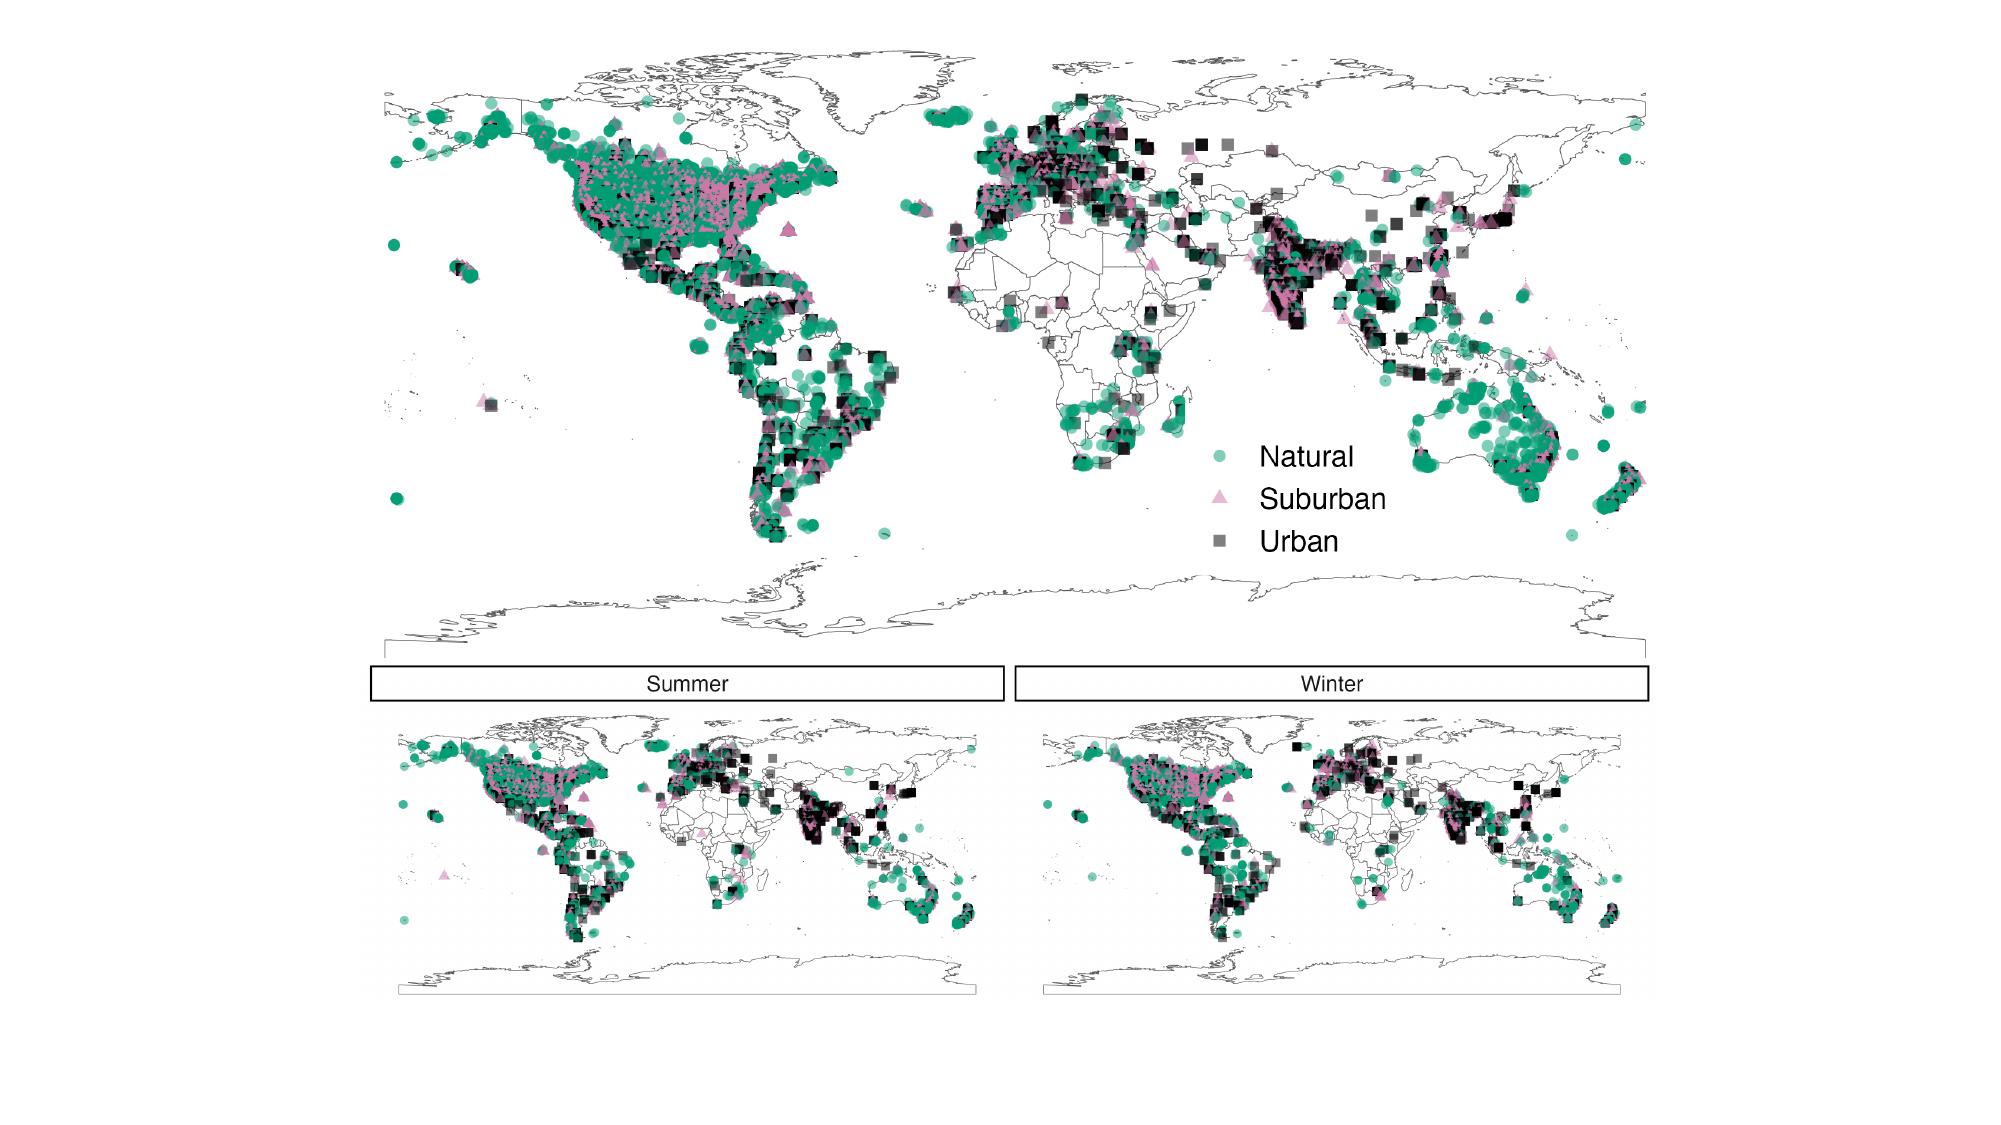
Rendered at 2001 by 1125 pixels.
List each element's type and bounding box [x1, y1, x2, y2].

text_box [308, 36, 1722, 1004]
